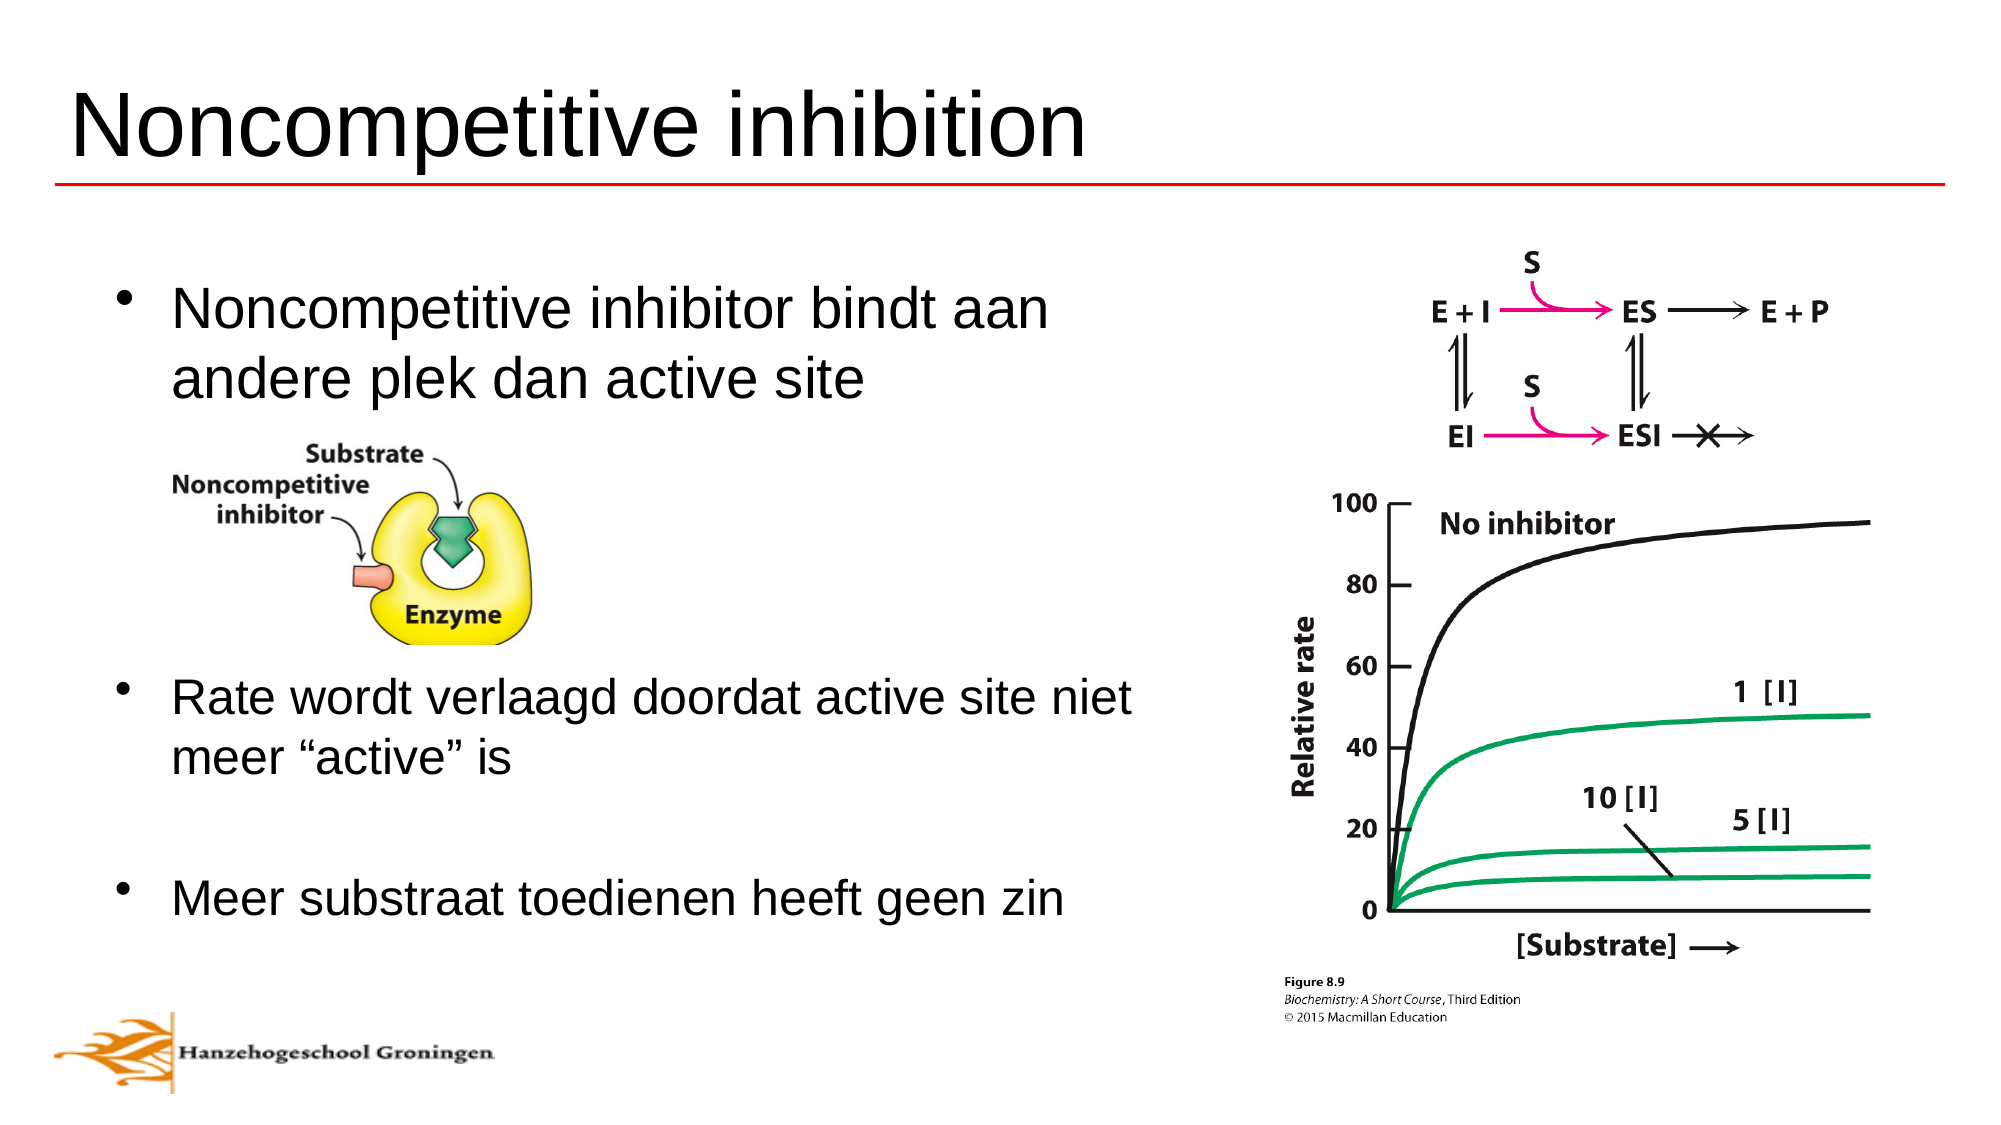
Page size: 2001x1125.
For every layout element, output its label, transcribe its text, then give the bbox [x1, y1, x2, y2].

picture [54, 1012, 495, 1094]
list Noncompetitive inhibitor bindt aan andere plek dan active site Rate wordt verlaagd doordat active site niet meer “active” is Meer substraat toedienen heeft geen zin [99, 262, 1265, 1005]
picture [163, 412, 654, 645]
picture [1277, 240, 1881, 1027]
title Noncompetitive inhibition [54, 54, 1946, 185]
